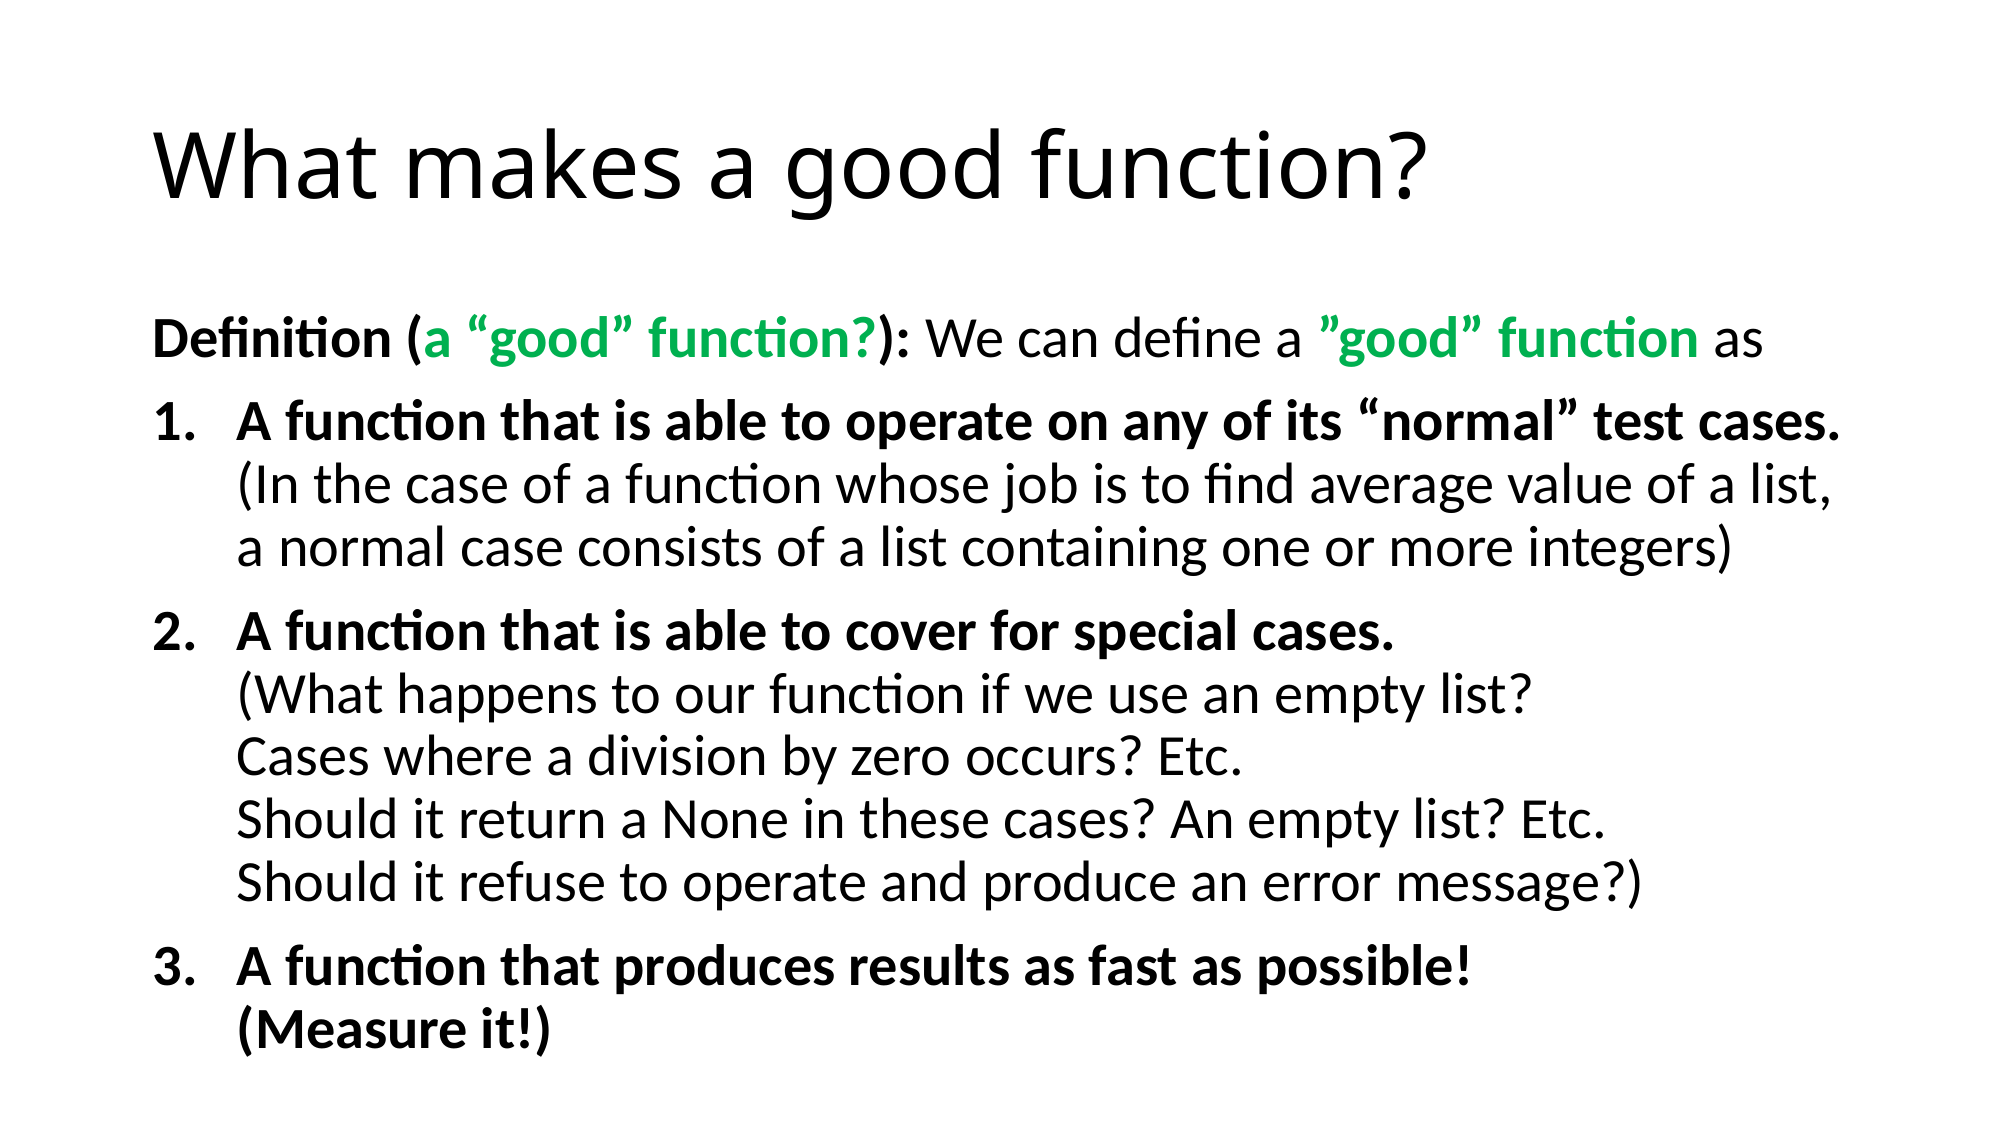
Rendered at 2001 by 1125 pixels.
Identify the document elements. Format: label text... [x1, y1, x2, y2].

title What makes a good function? [137, 59, 1863, 278]
list Definition (a “good” function?): We can define a ”good” function as A function that is able to operate on any of its “normal” test cases. (In the case of a function whose job is to find average value of a list, a normal case consists of a list containing one or more integers) A function that is able to cover for special cases. (What happens to our function if we use an empty list? Cases where a division by zero occurs? Etc. Should it return a None in these cases? An empty list? Etc. Should it refuse to operate and produce an error message?) A function that produces results as fast as possible! (Measure it!) [137, 299, 1863, 1103]
